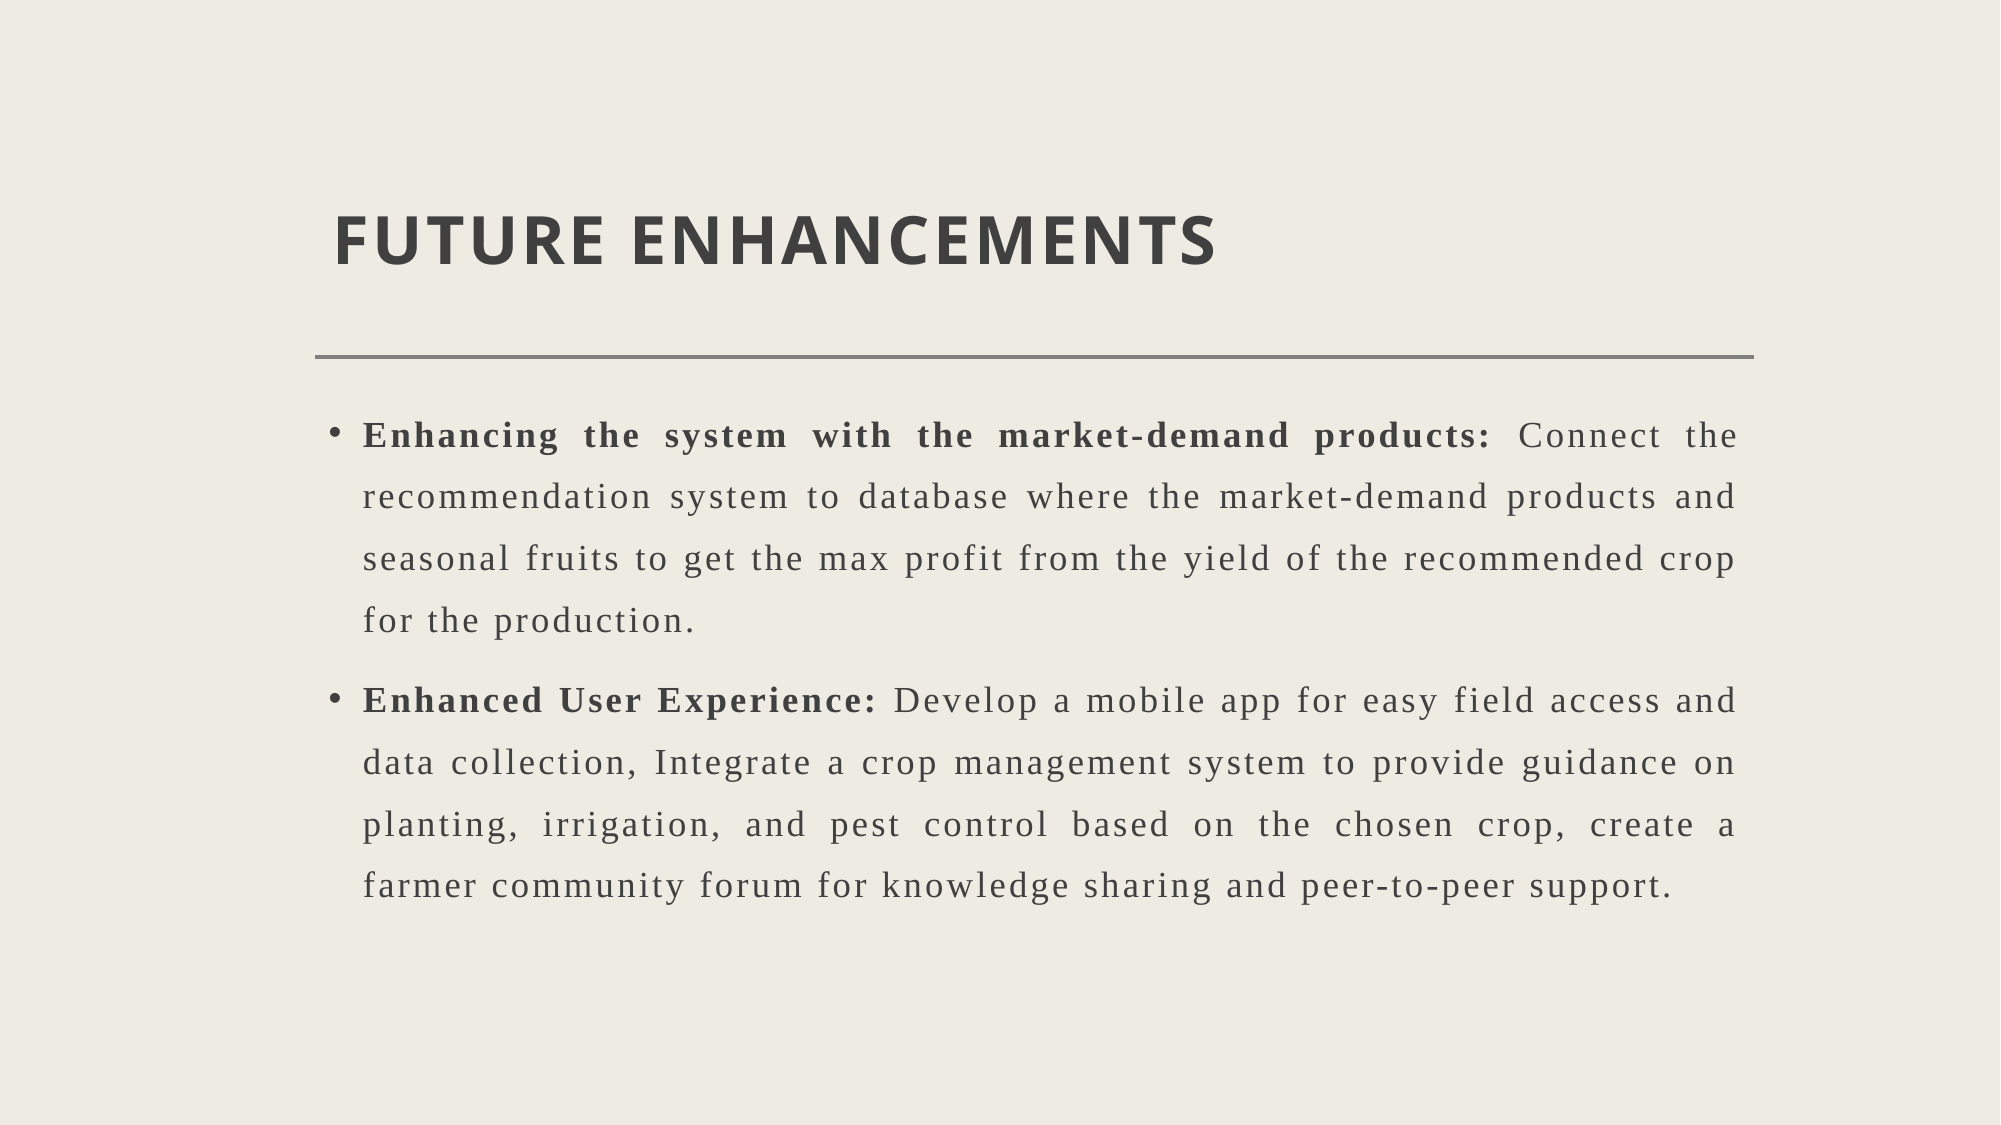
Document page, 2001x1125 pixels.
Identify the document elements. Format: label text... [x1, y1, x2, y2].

title FUTURE ENHANCEMENTS [315, 72, 1754, 294]
list Enhancing the system with the market-demand products: Connect the recommendation system to database where the market-demand products and seasonal fruits to get the max profit from the yield of the recommended crop for the production. Enhanced User Experience: Develop a mobile app for easy field access and data collection, Integrate a crop management system to provide guidance on planting, irrigation, and pest control based on the chosen crop, create a farmer community forum for knowledge sharing and peer-to-peer support. [315, 379, 1754, 979]
